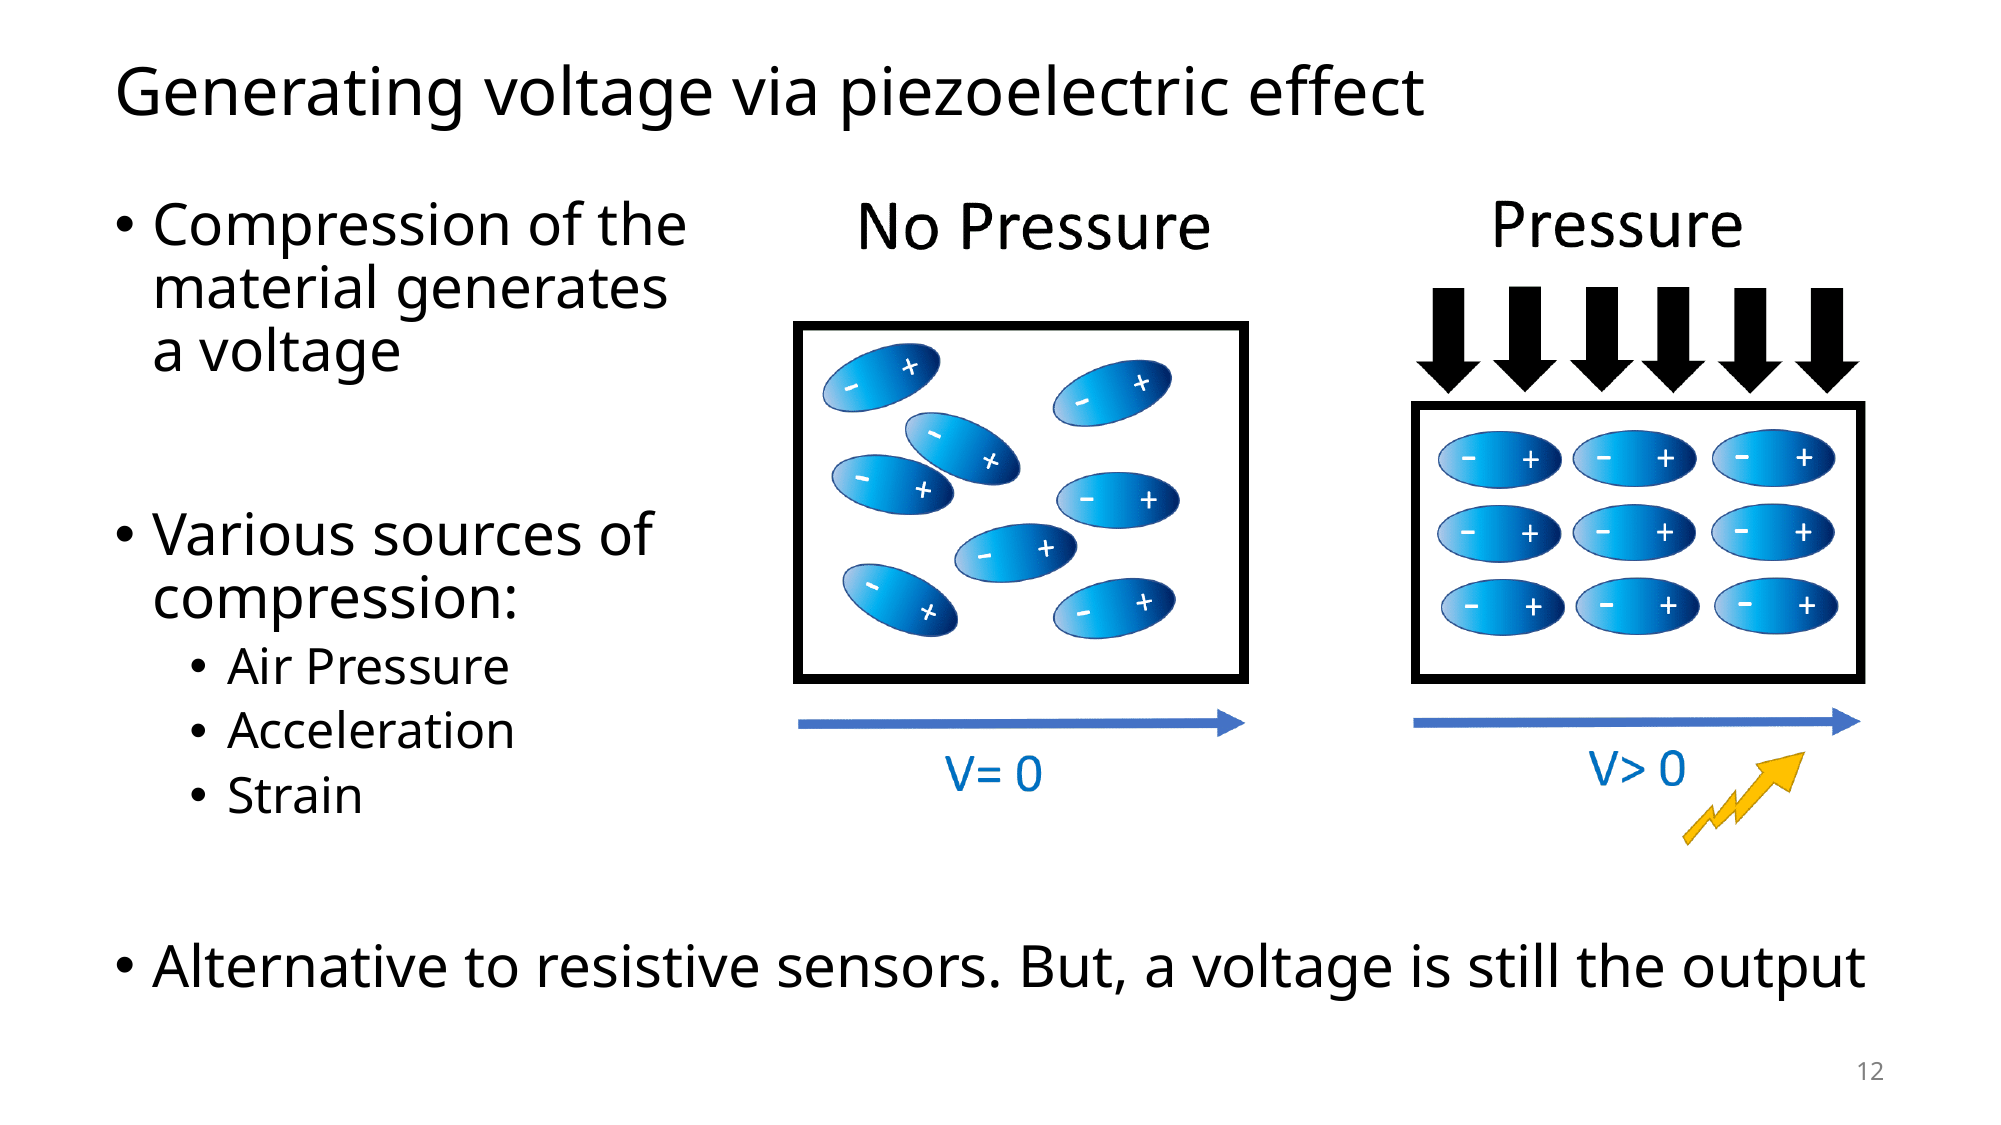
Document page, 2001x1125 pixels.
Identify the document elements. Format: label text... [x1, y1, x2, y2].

picture [793, 187, 1878, 846]
title Generating voltage via piezoelectric effect [99, 37, 1900, 150]
list Compression of the material generates a voltage Various sources of compression: Air Pressure Acceleration Strain Alternative to resistive sensors. But, a voltage is still the output [99, 187, 1900, 1013]
slide_number 12 [1749, 1042, 1900, 1103]
